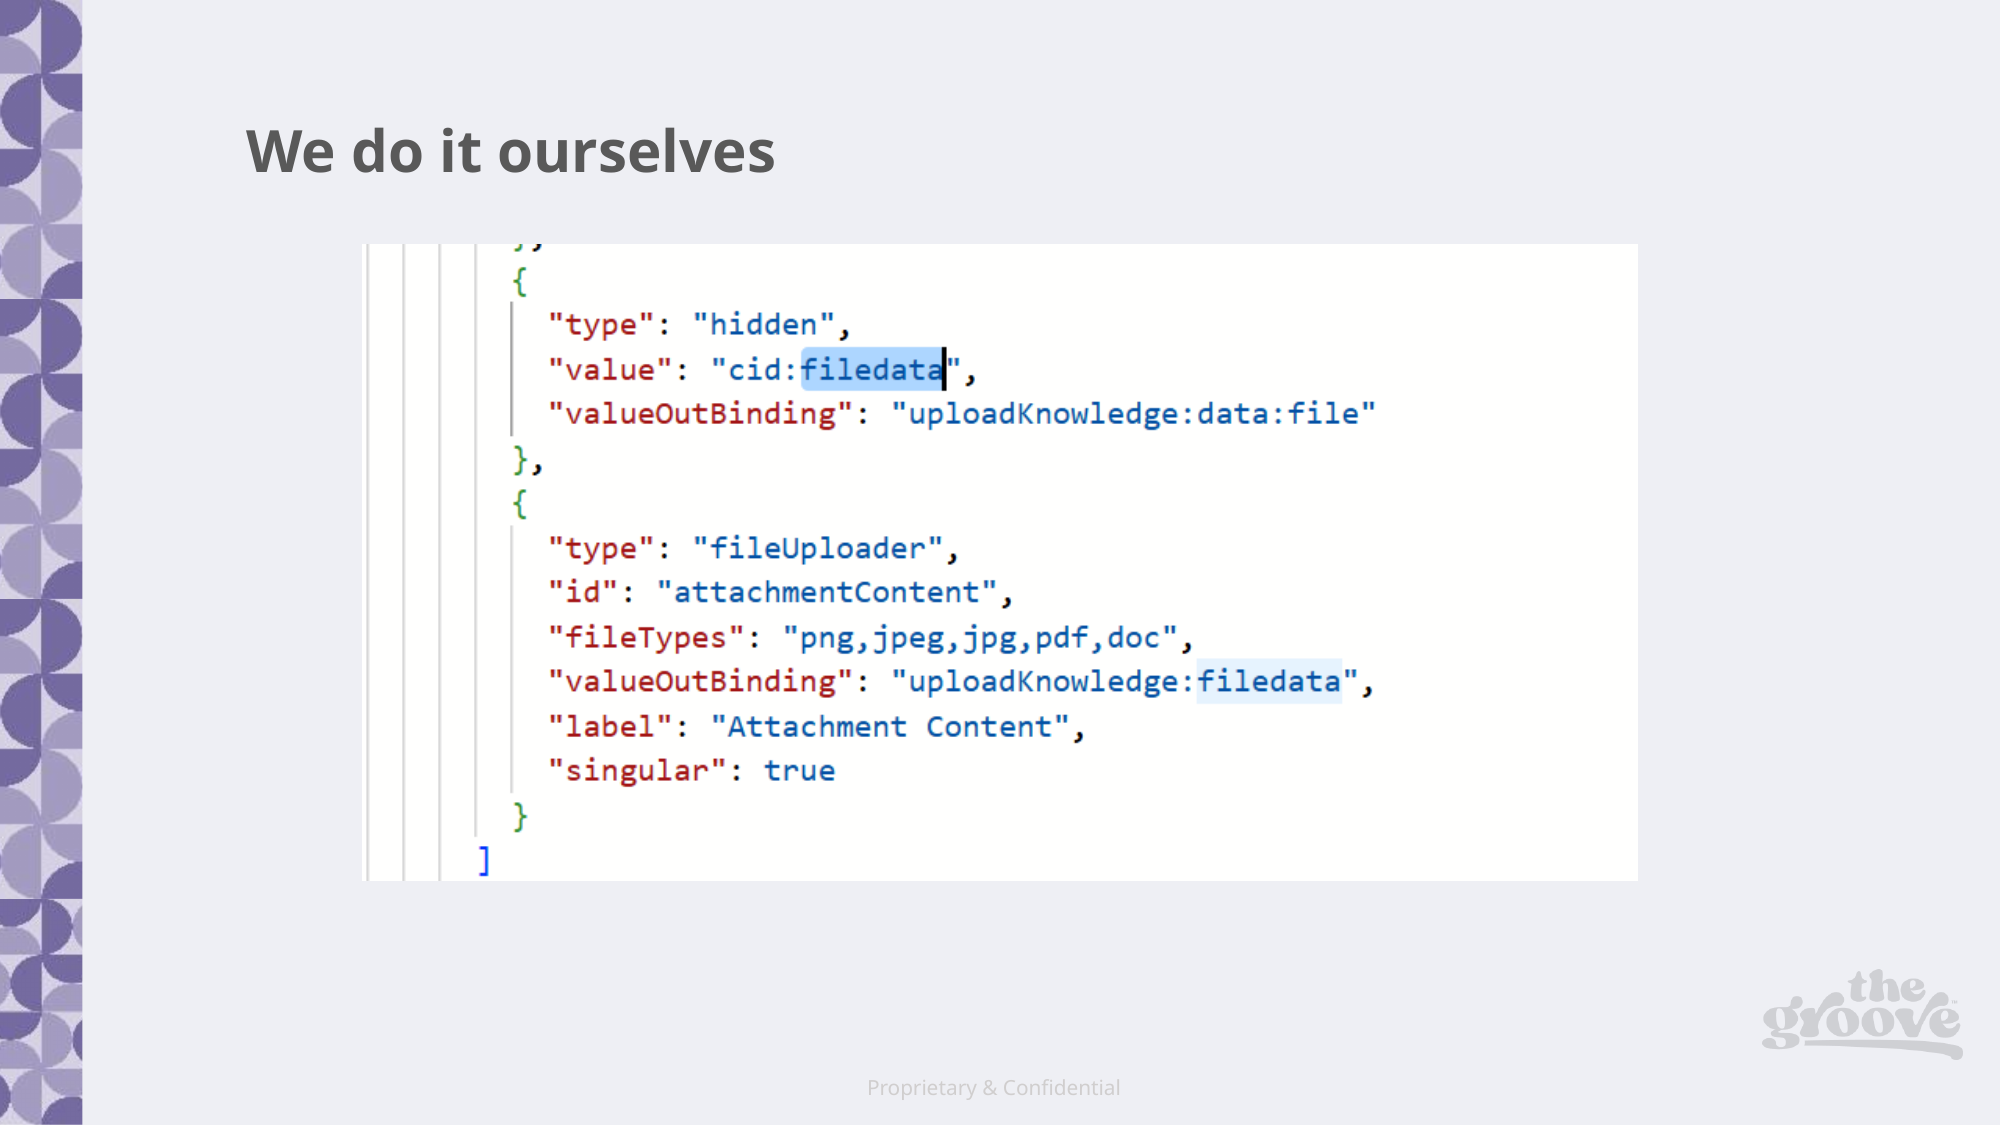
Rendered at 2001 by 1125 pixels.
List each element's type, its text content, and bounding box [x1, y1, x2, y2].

picture [0, 899, 83, 1124]
picture [0, 0, 83, 298]
picture [361, 243, 1639, 881]
picture [0, 599, 83, 898]
title We do it ourselves [231, 114, 1745, 194]
picture [0, 299, 83, 598]
